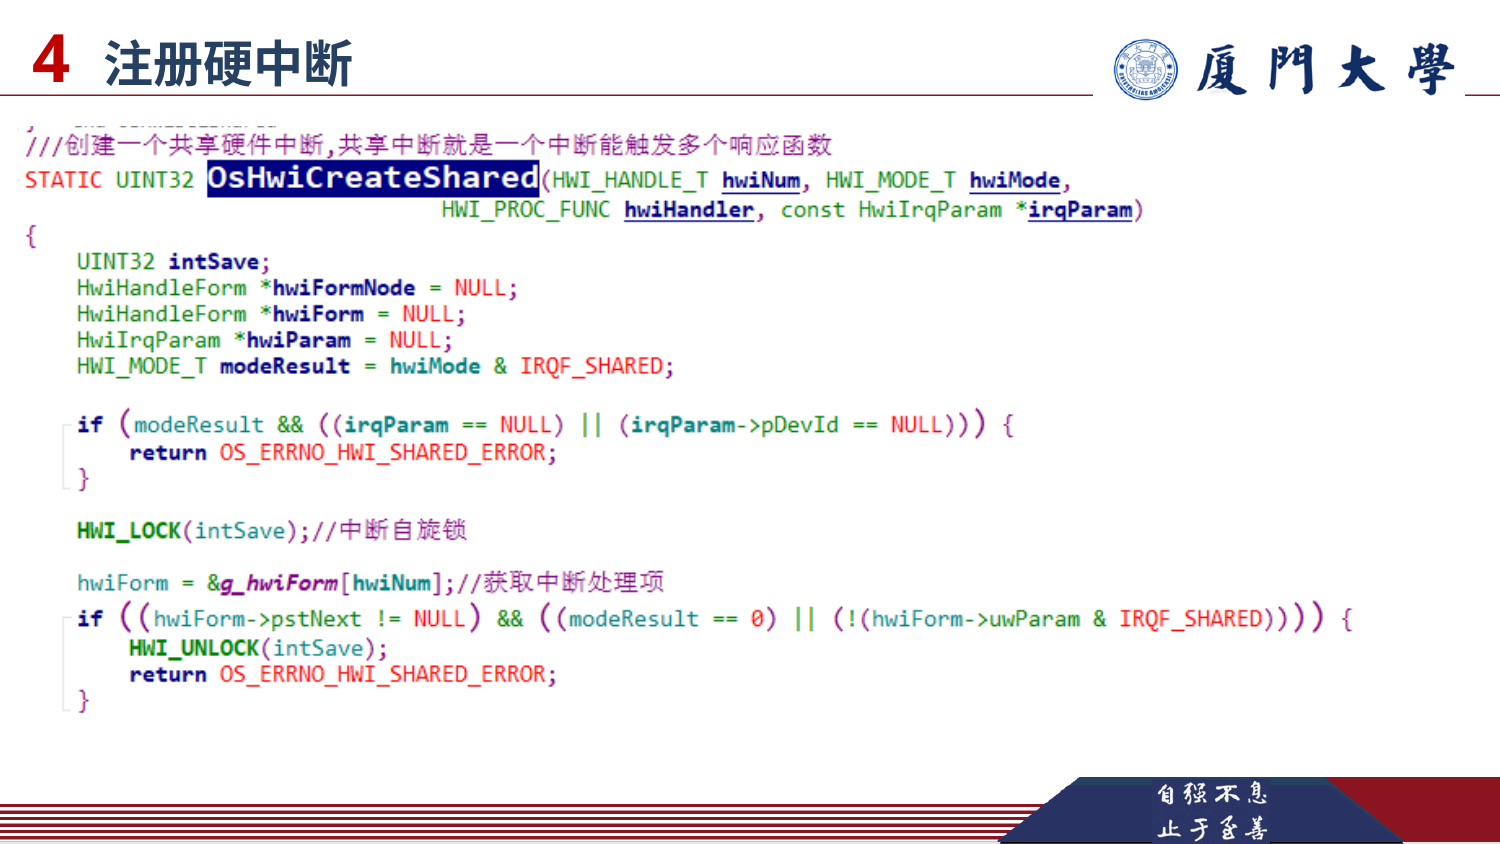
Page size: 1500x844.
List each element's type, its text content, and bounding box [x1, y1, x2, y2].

text_box 4 注册硬中断 [17, 8, 1229, 104]
picture [0, 0, 1500, 844]
